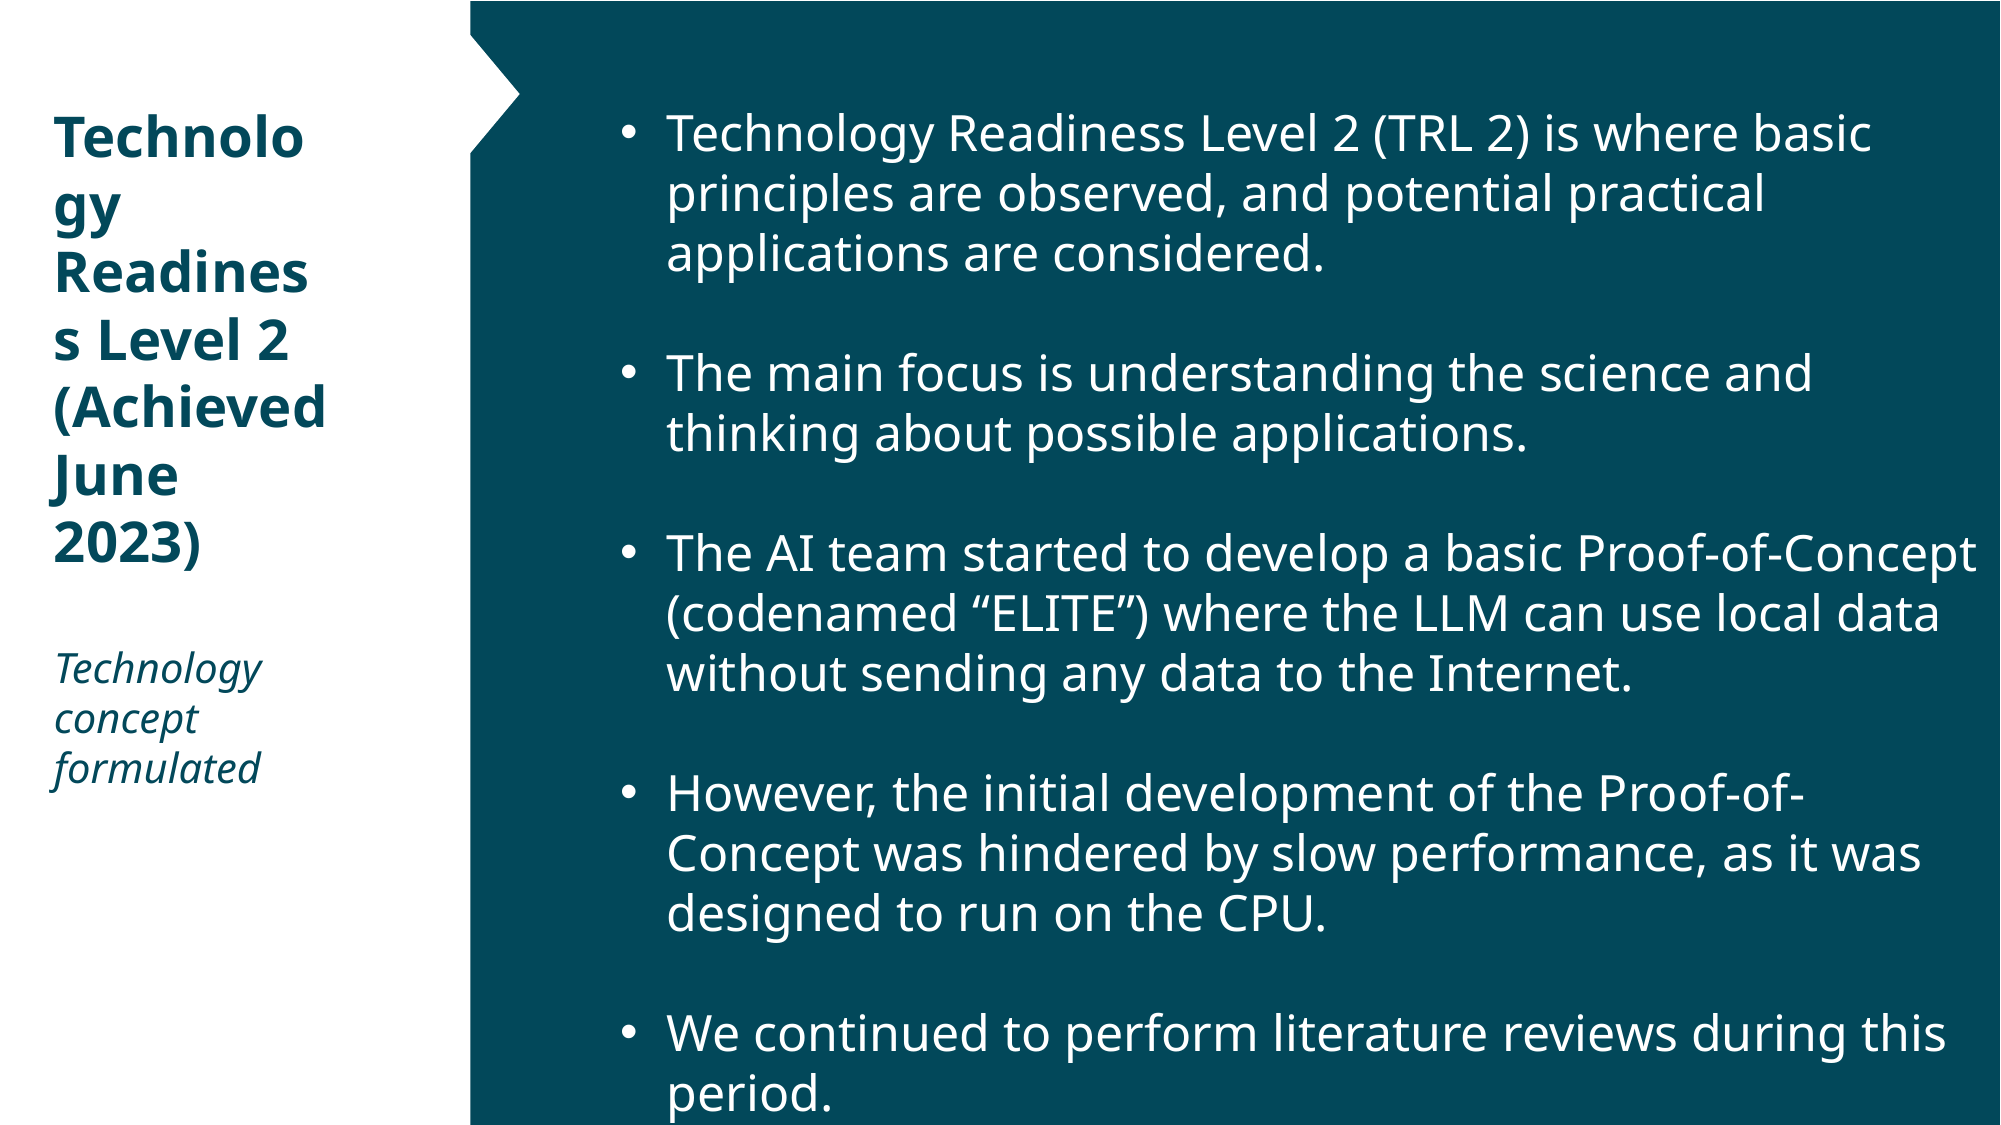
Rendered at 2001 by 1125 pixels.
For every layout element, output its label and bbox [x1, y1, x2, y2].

text_box [0, 0, 521, 1125]
text_box [521, 0, 2000, 1125]
